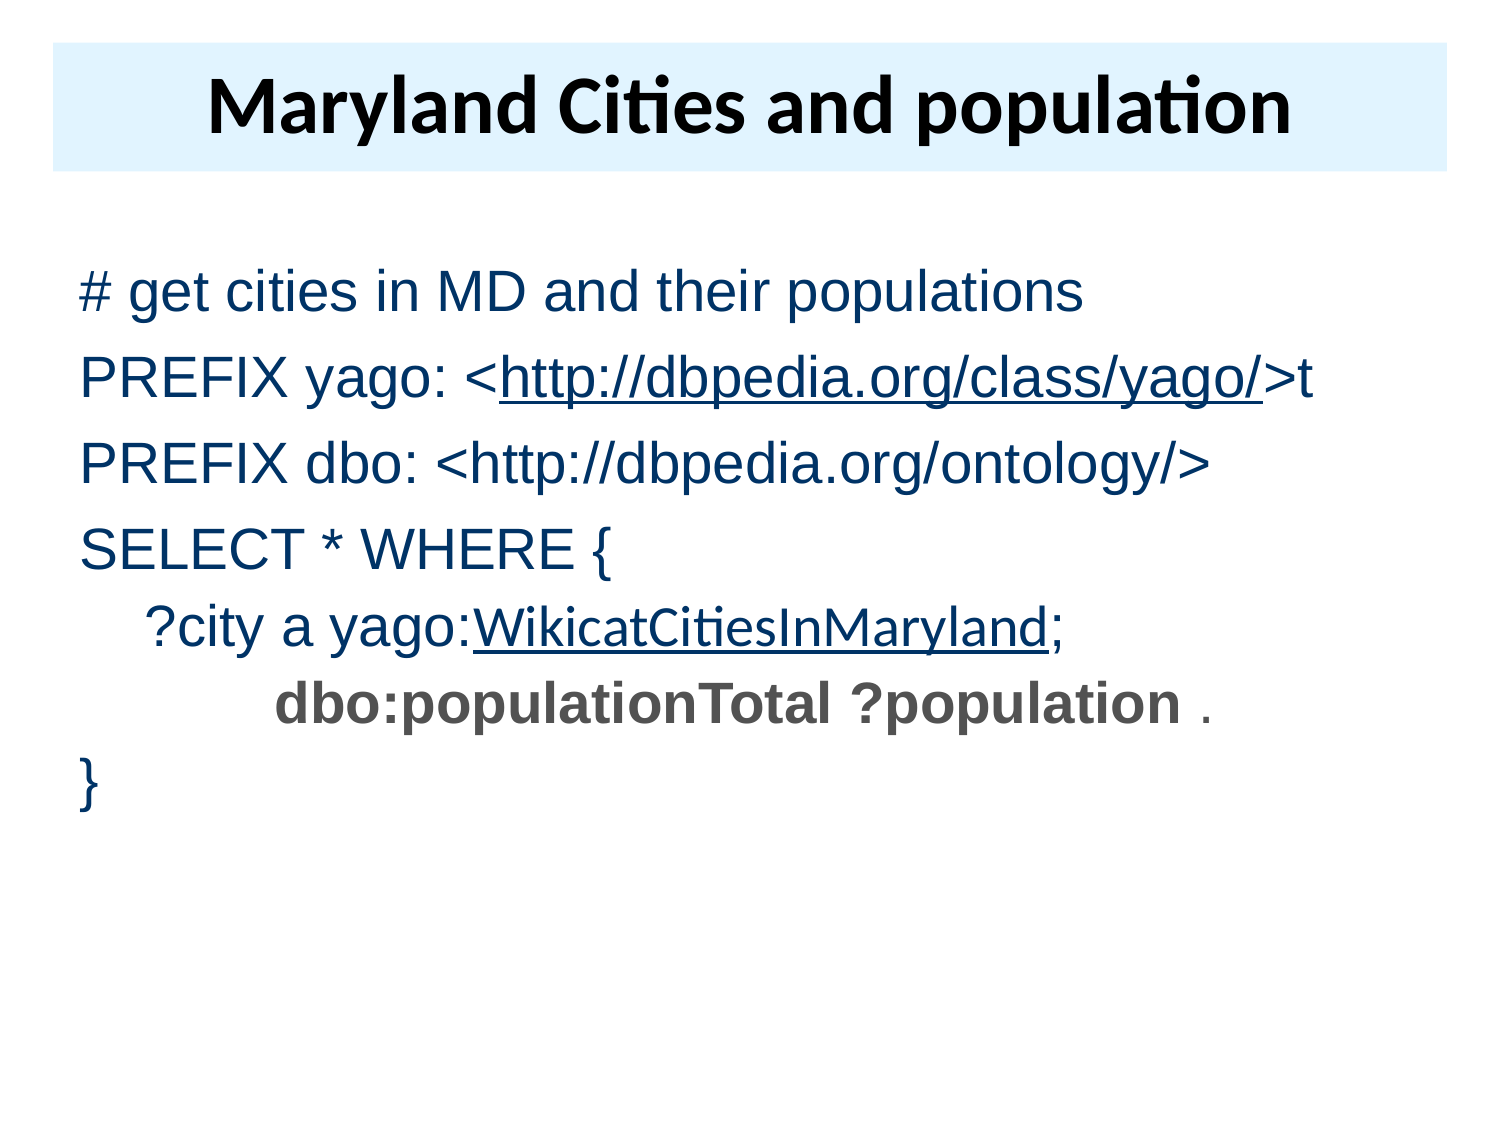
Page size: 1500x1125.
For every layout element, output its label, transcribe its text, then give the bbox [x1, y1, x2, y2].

title Maryland Cities and population [53, 42, 1447, 172]
list # get cities in MD and their populations PREFIX yago: <http://dbpedia.org/class/yago/>t PREFIX dbo: <http://dbpedia.org/ontology/> SELECT * WHERE { ?city a yago:WikicatCitiesInMaryland; dbo:populationTotal ?population . } [64, 231, 1436, 1047]
